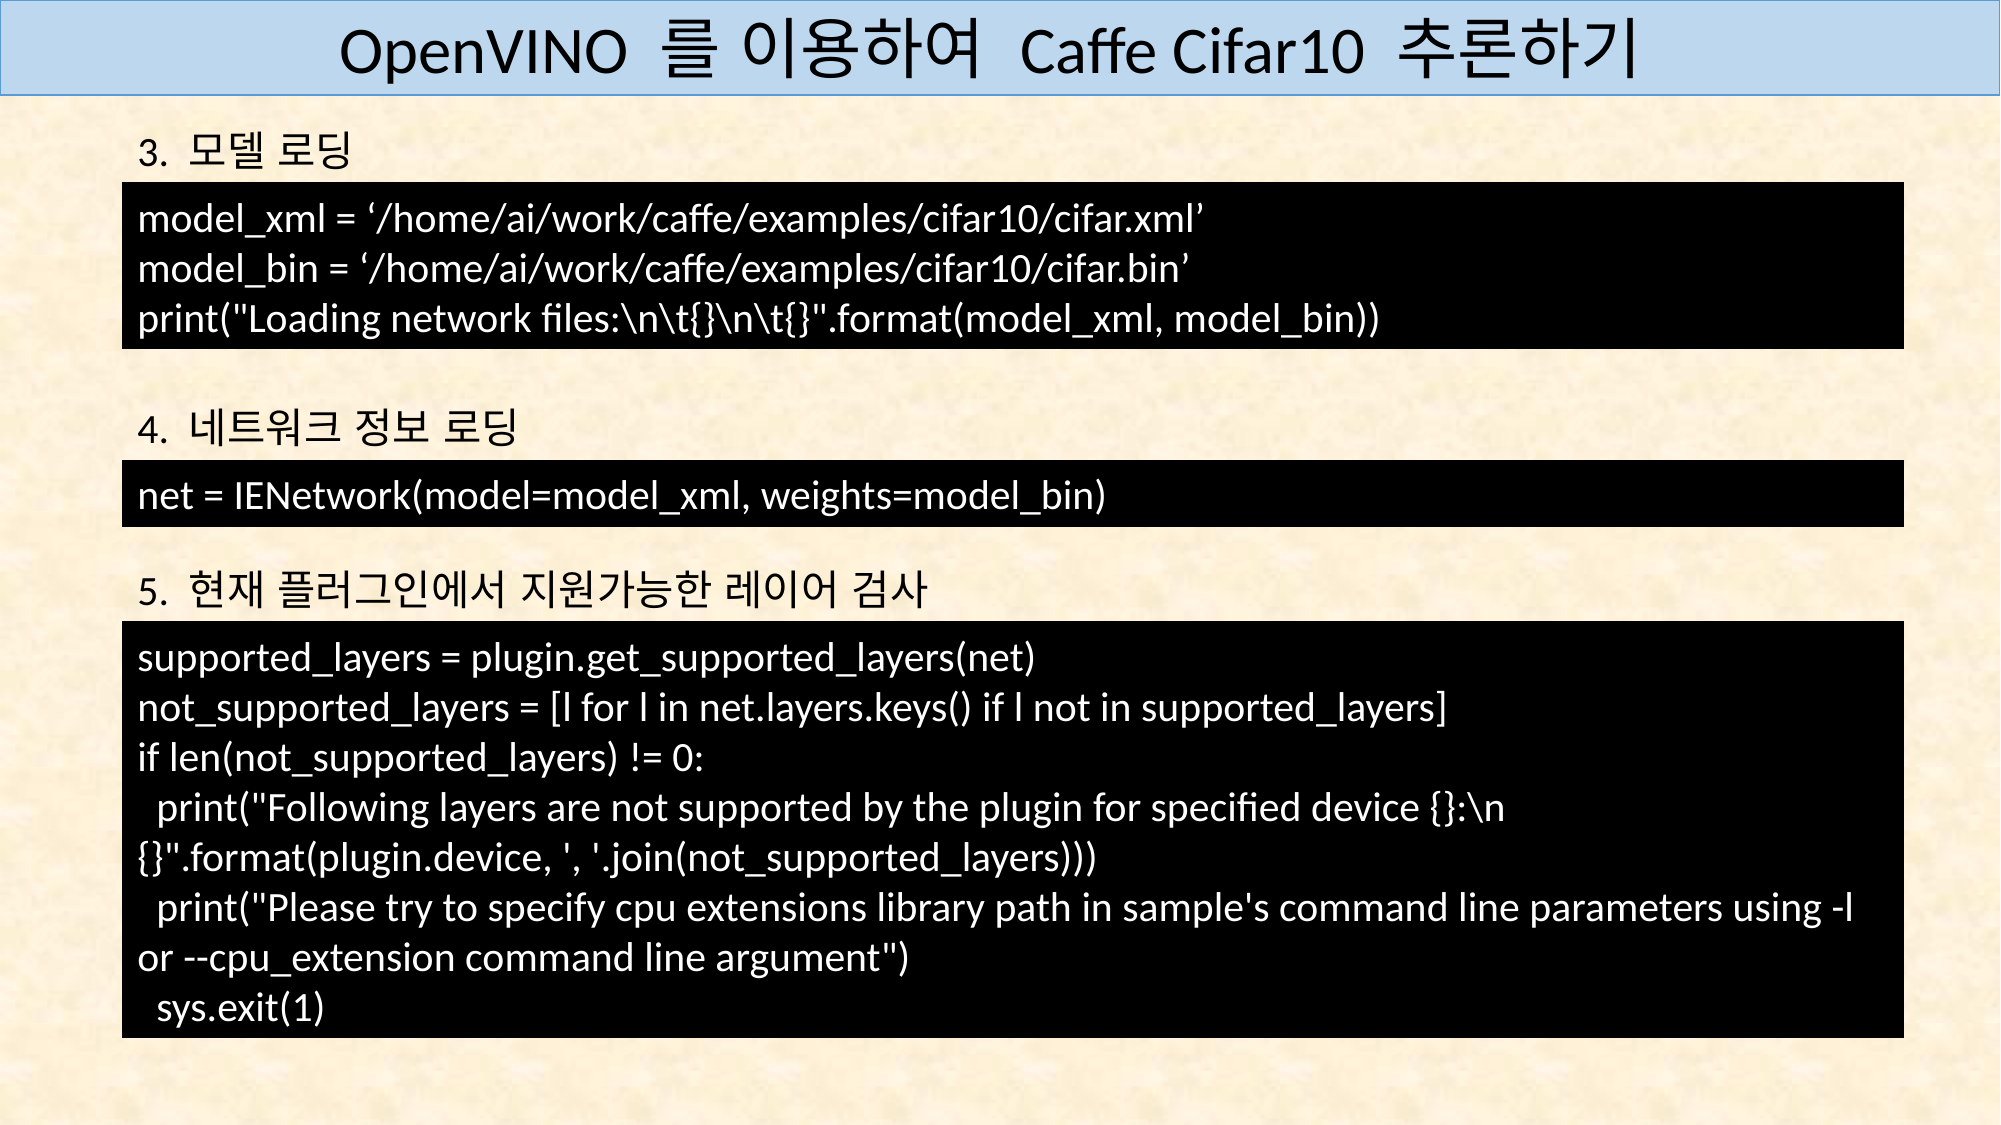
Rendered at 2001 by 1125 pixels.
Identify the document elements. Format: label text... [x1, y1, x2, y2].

text_box 4. 네트워크 정보 로딩 [122, 394, 1922, 460]
text_box supported_layers = plugin.get_supported_layers(net) not_supported_layers = [l for l in net.layers.keys() if l not in supported_layers] if len(not_supported_layers) != 0: print("Following layers are not supported by the plugin for specified device {}:\n {}".format(plugin.device, ', '.join(not_supported_layers))) print("Please try to specify cpu extensions library path in sample's command line parameters using -l or --cpu_extension command line argument") sys.exit(1) [122, 621, 1904, 1038]
picture [0, 0, 2001, 1125]
text_box OpenVINO 를 이용하여 Caffe Cifar10 추론하기 [0, 0, 2000, 96]
text_box 3. 모델 로딩 [122, 117, 1922, 182]
text_box net = IENetwork(model=model_xml, weights=model_bin) [122, 460, 1904, 527]
text_box model_xml = ‘/home/ai/work/caffe/examples/cifar10/cifar.xml’ model_bin = ‘/home/ai/work/caffe/examples/cifar10/cifar.bin’ print("Loading network files:\n\t{}\n\t{}".format(model_xml, model_bin)) [122, 182, 1904, 349]
text_box 5. 현재 플러그인에서 지원가능한 레이어 검사 [122, 555, 1922, 621]
